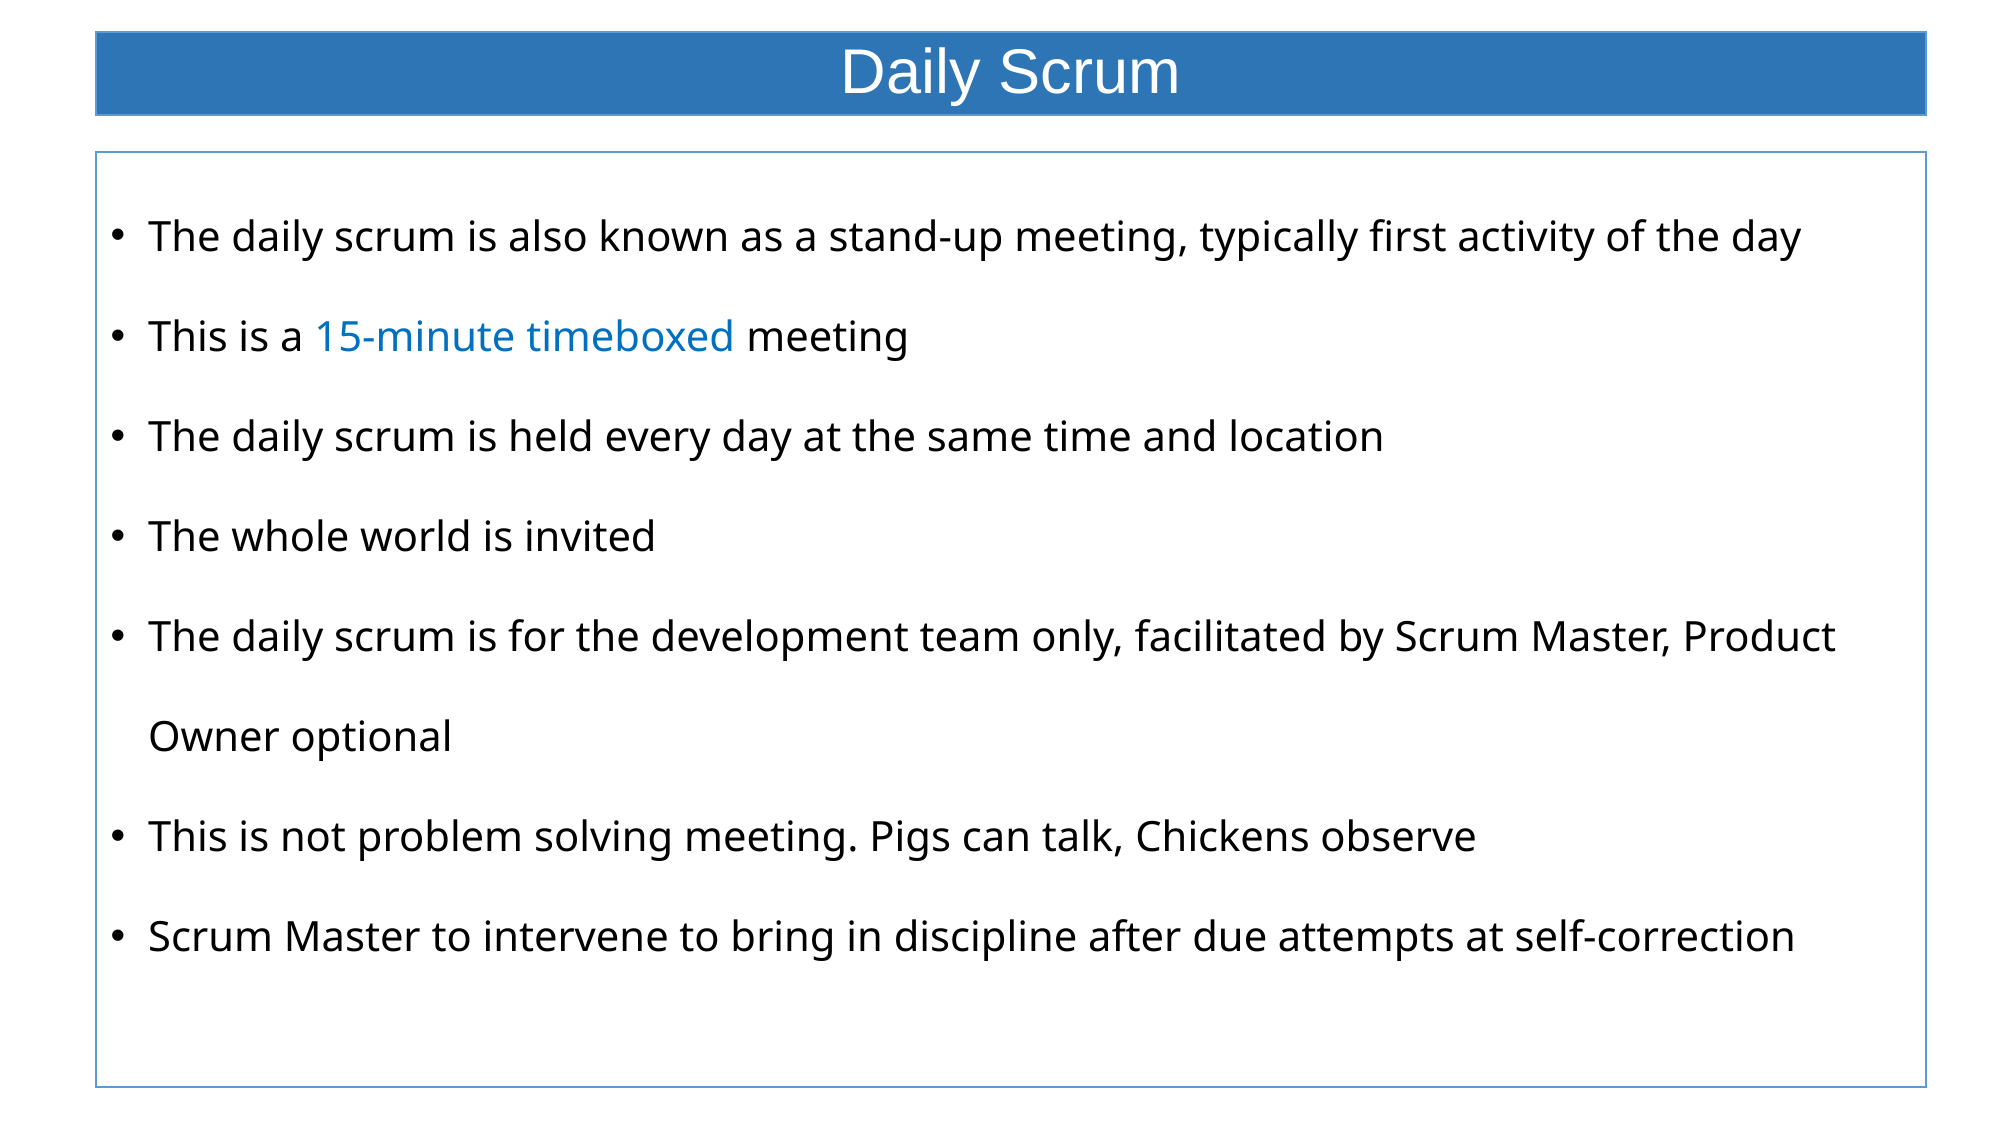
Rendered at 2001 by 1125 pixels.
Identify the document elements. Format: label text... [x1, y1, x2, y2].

list The daily scrum is also known as a stand-up meeting, typically first activity of the day This is a 15-minute timeboxed meeting The daily scrum is held every day at the same time and location The whole world is invited The daily scrum is for the development team only, facilitated by Scrum Master, Product Owner optional This is not problem solving meeting. Pigs can talk, Chickens observe Scrum Master to intervene to bring in discipline after due attempts at self-correction [95, 151, 1927, 1088]
title Daily Scrum [95, 31, 1927, 116]
